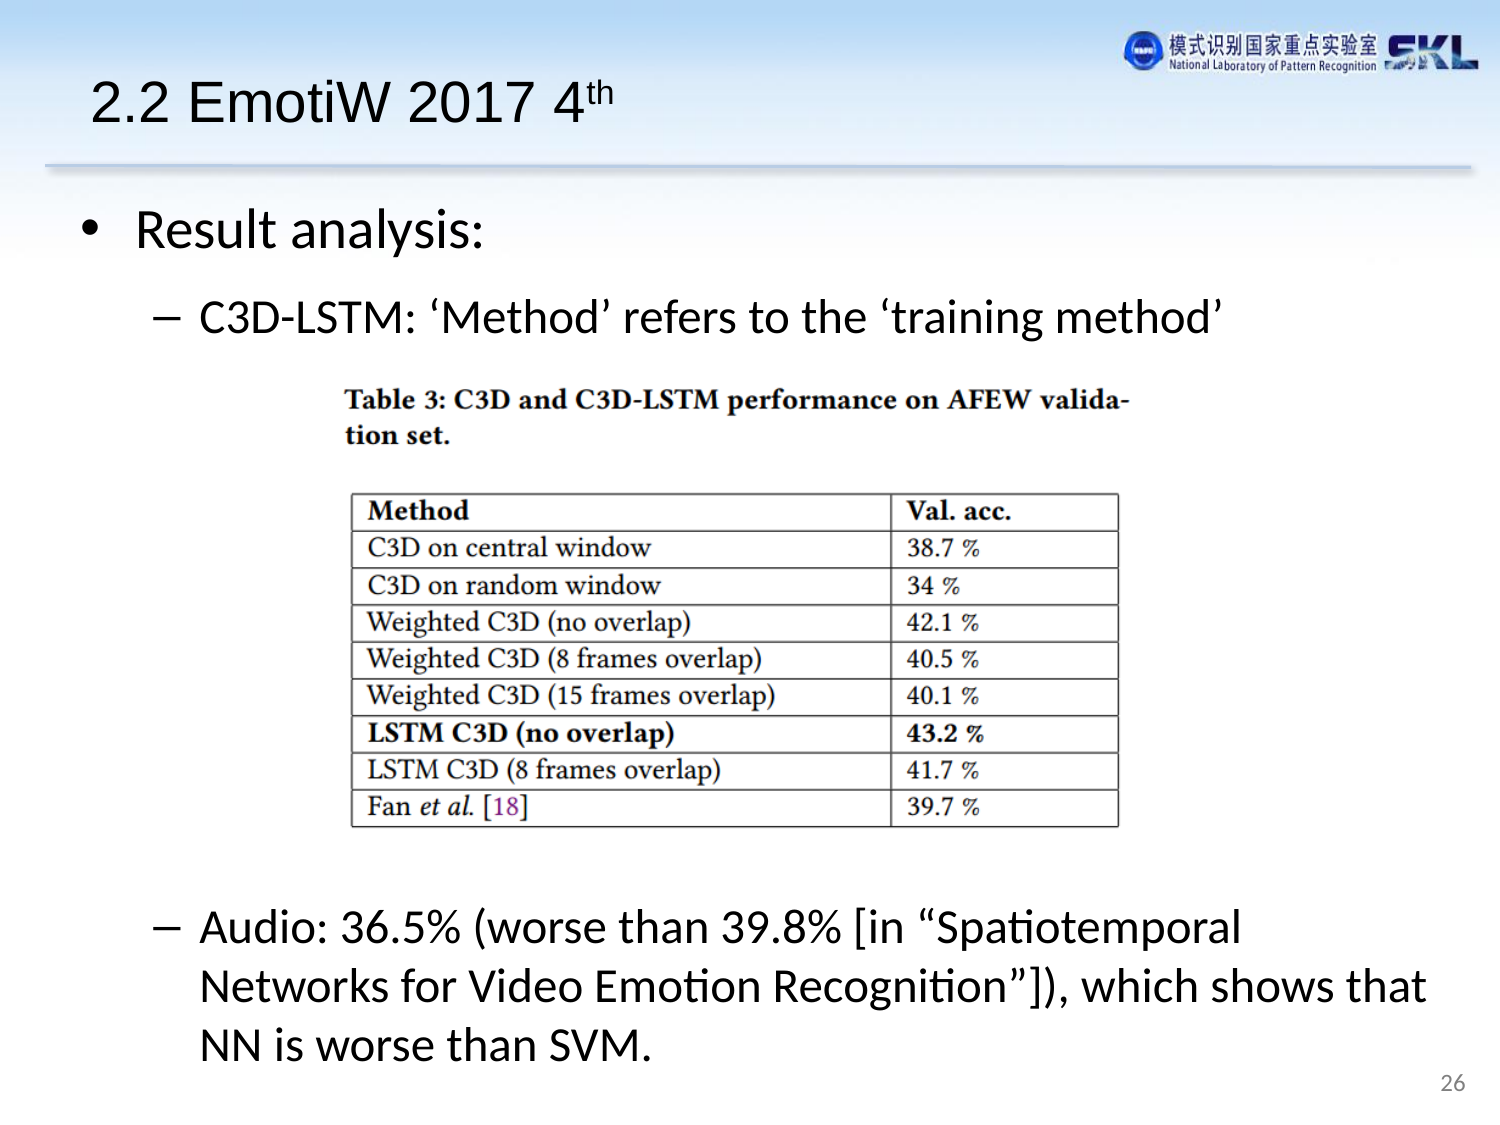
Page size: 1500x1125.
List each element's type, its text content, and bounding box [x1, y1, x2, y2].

list Result analysis: C3D-LSTM: ‘Method’ refers to the ‘training method’ Audio: 36.5% (worse than 39.8% [in “Spatiotemporal Networks for Video Emotion Recognition”]), which shows that NN is worse than SVM. [64, 184, 1447, 1083]
picture [0, 0, 1500, 1125]
title 2.2 EmotiW 2017 4th [75, 45, 869, 153]
slide_number 26 [1403, 1051, 1481, 1112]
